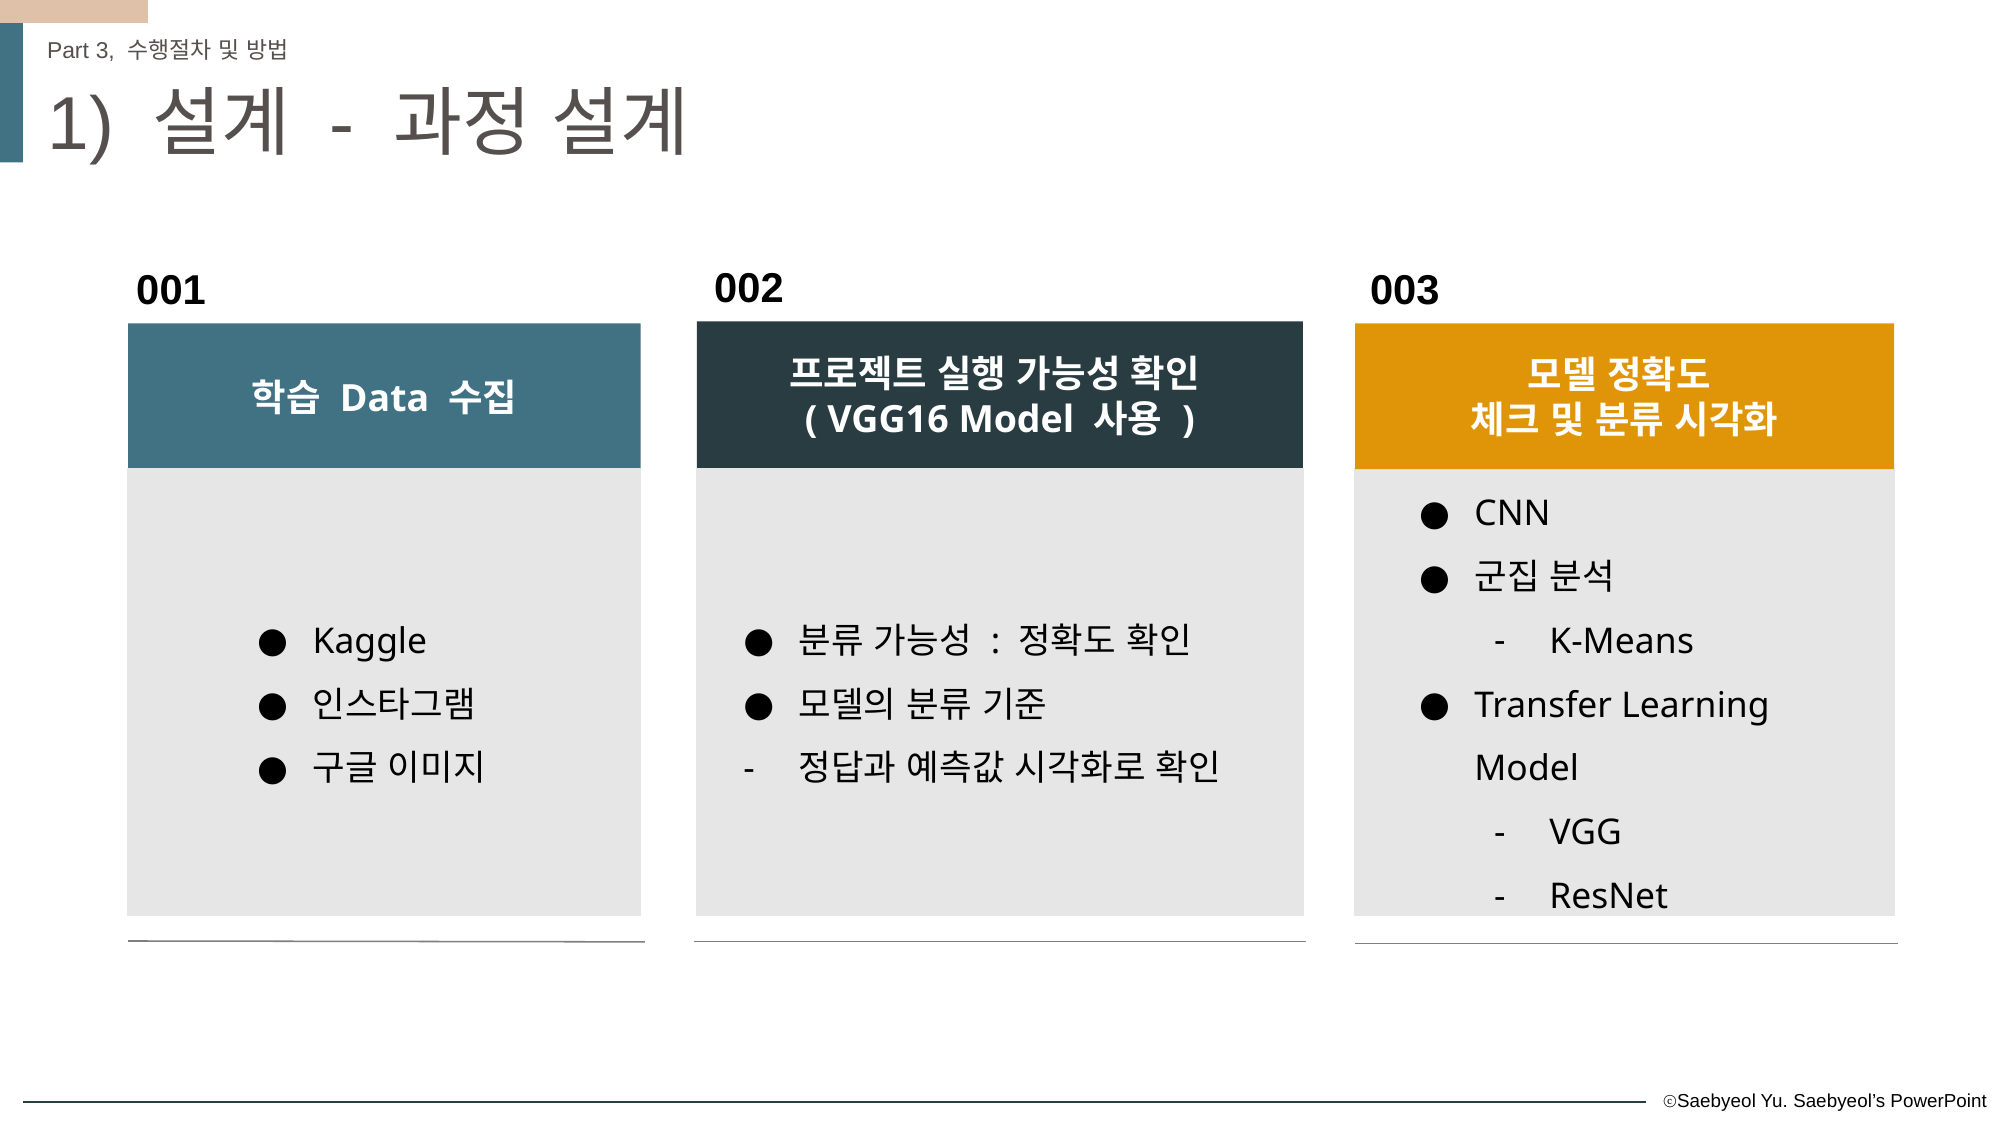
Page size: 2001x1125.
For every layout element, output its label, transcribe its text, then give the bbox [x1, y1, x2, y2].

text_box 001 [121, 255, 256, 321]
text_box 모델 정확도 체크 및 분류 시각화 [1355, 323, 1895, 470]
text_box 학습 Data 수집 [128, 323, 641, 469]
text_box Part 3, 수행절차 및 방법 [32, 28, 427, 67]
text_box CNN 군집 분석 K-Means Transfer Learning Model VGG ResNet [1355, 470, 1895, 916]
text_box Kaggle 인스타그램 구글 이미지 [128, 469, 641, 916]
text_box [0, 23, 23, 163]
text_box 분류 가능성 : 정확도 확인 모델의 분류 기준 정답과 예측값 시각화로 확인 [696, 469, 1303, 916]
text_box 003 [1355, 255, 1490, 321]
text_box 1) 설계 - 과정 설계 [32, 67, 1123, 172]
text_box 002 [699, 253, 834, 319]
text_box 프로젝트 실행 가능성 확인 ( VGG16 Model 사용 ) [696, 321, 1303, 469]
text_box [0, 0, 148, 23]
